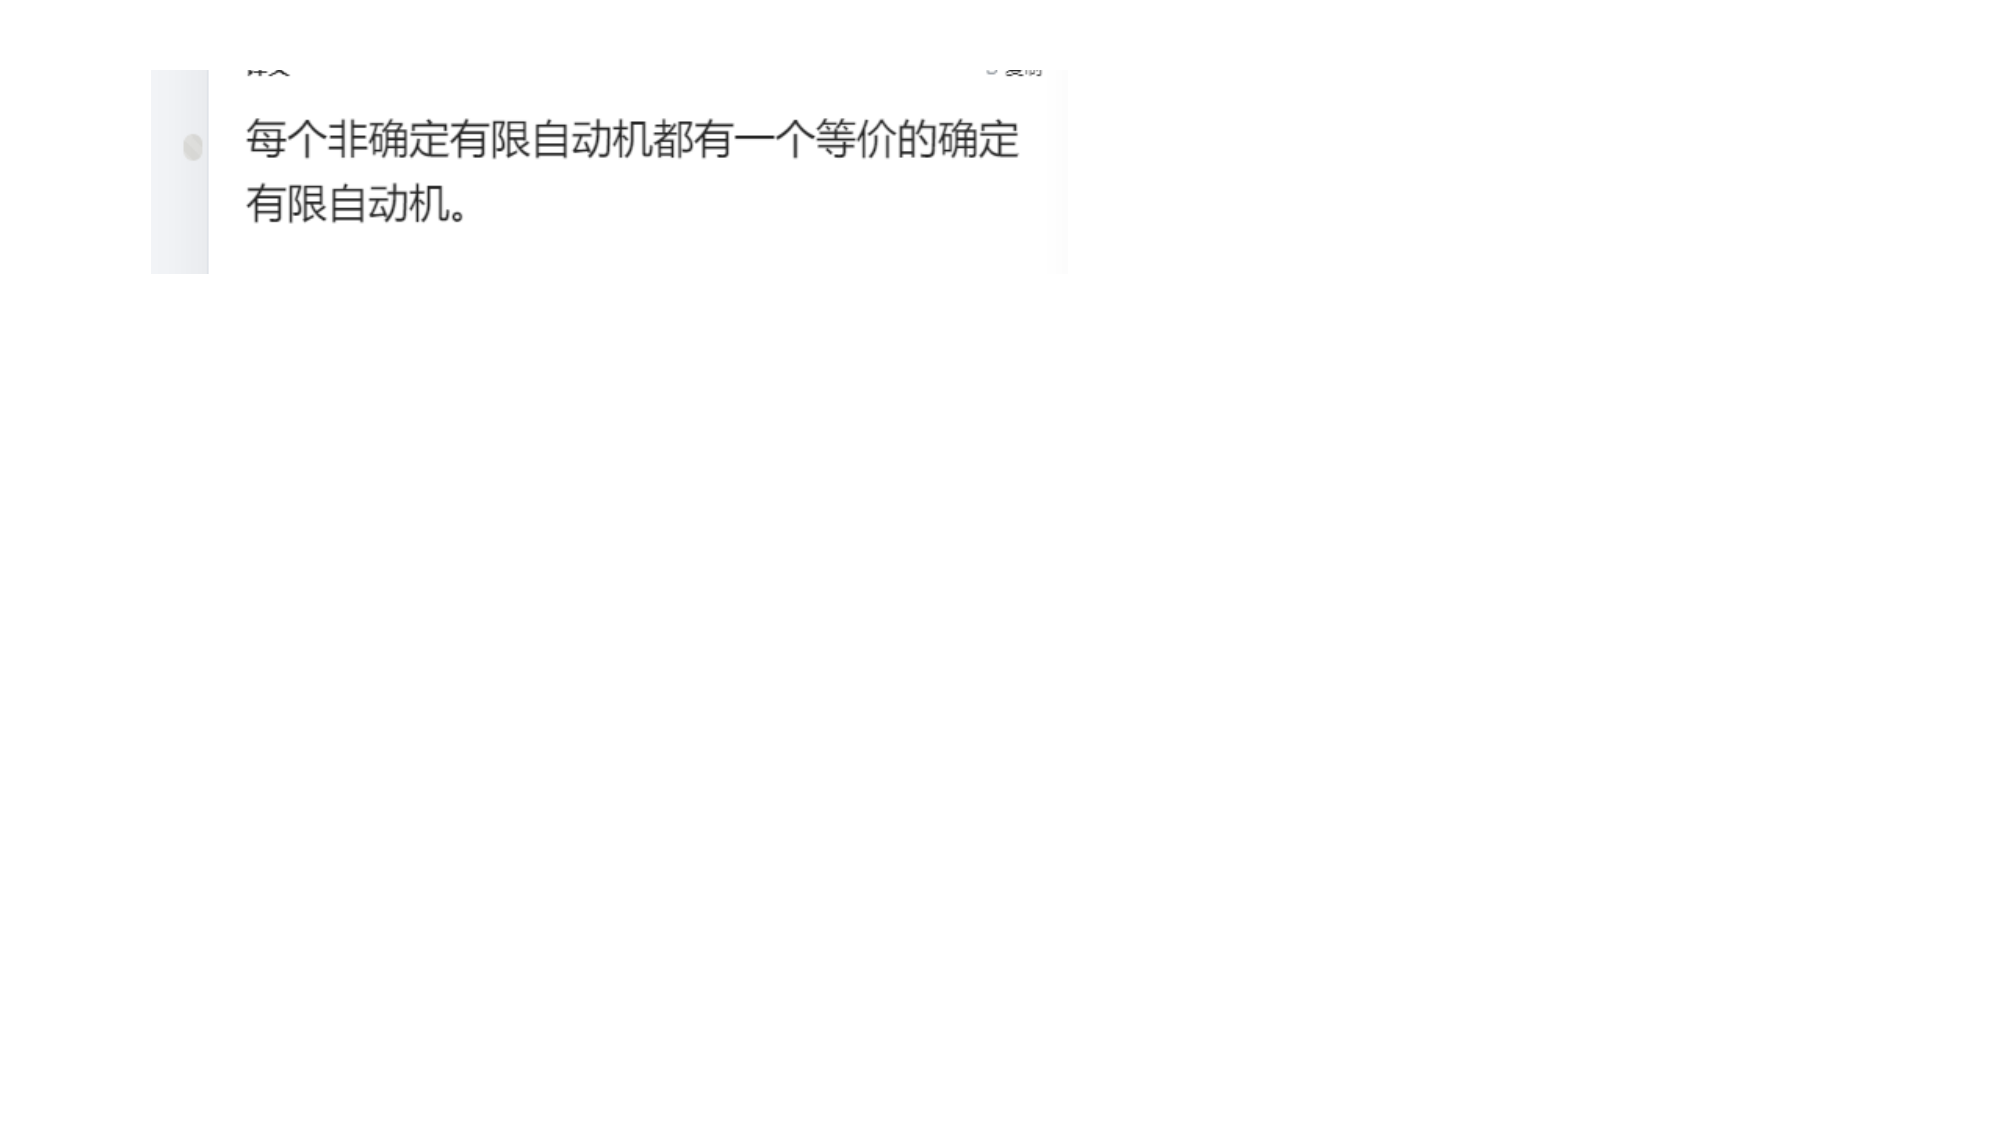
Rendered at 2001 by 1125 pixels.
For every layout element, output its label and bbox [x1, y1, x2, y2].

picture [151, 70, 1069, 275]
